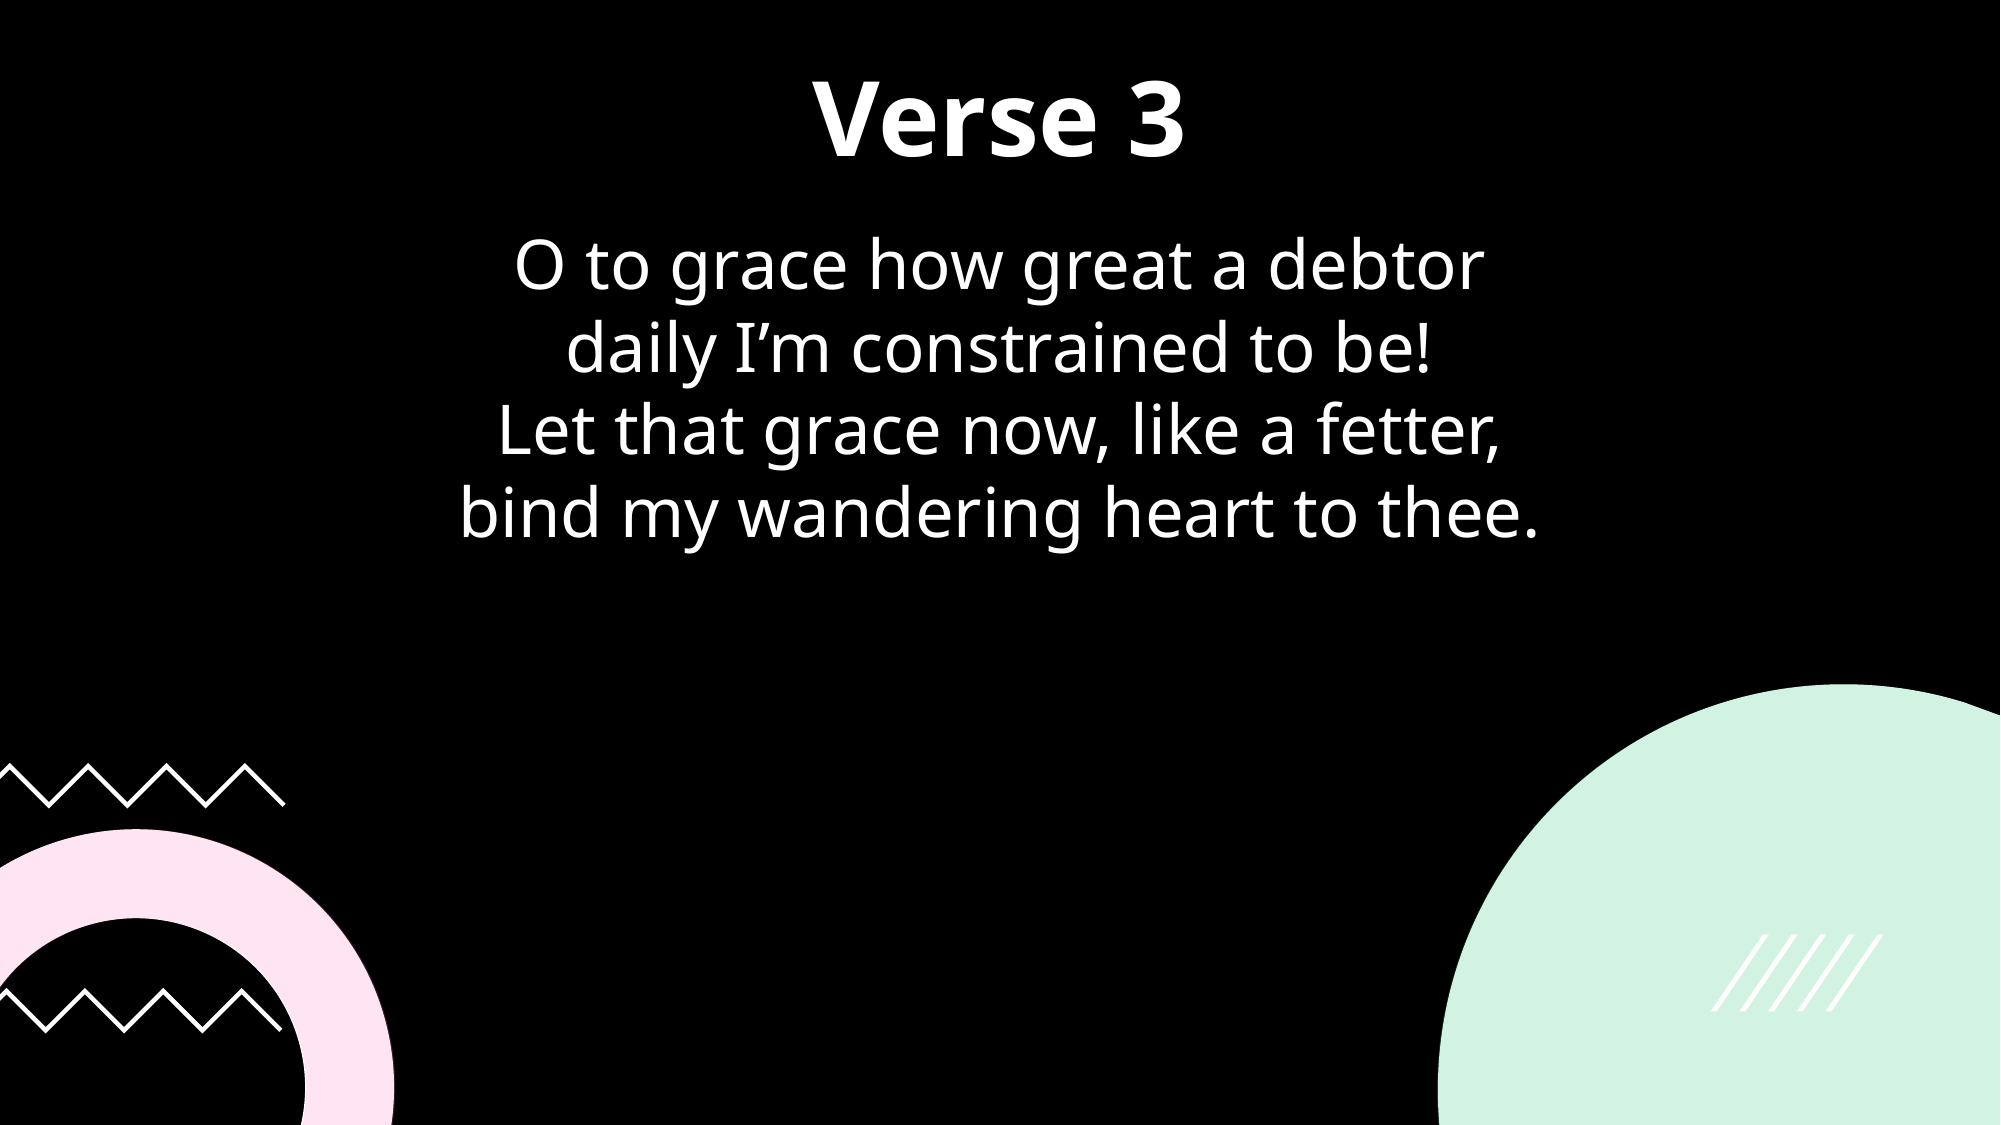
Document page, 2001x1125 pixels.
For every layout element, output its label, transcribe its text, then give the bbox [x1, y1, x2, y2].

text_box Verse 3 [99, 44, 1900, 185]
text_box O to grace how great a debtor daily I’m constrained to be! Let that grace now, like a fetter, bind my wandering heart to thee. [99, 213, 1900, 641]
